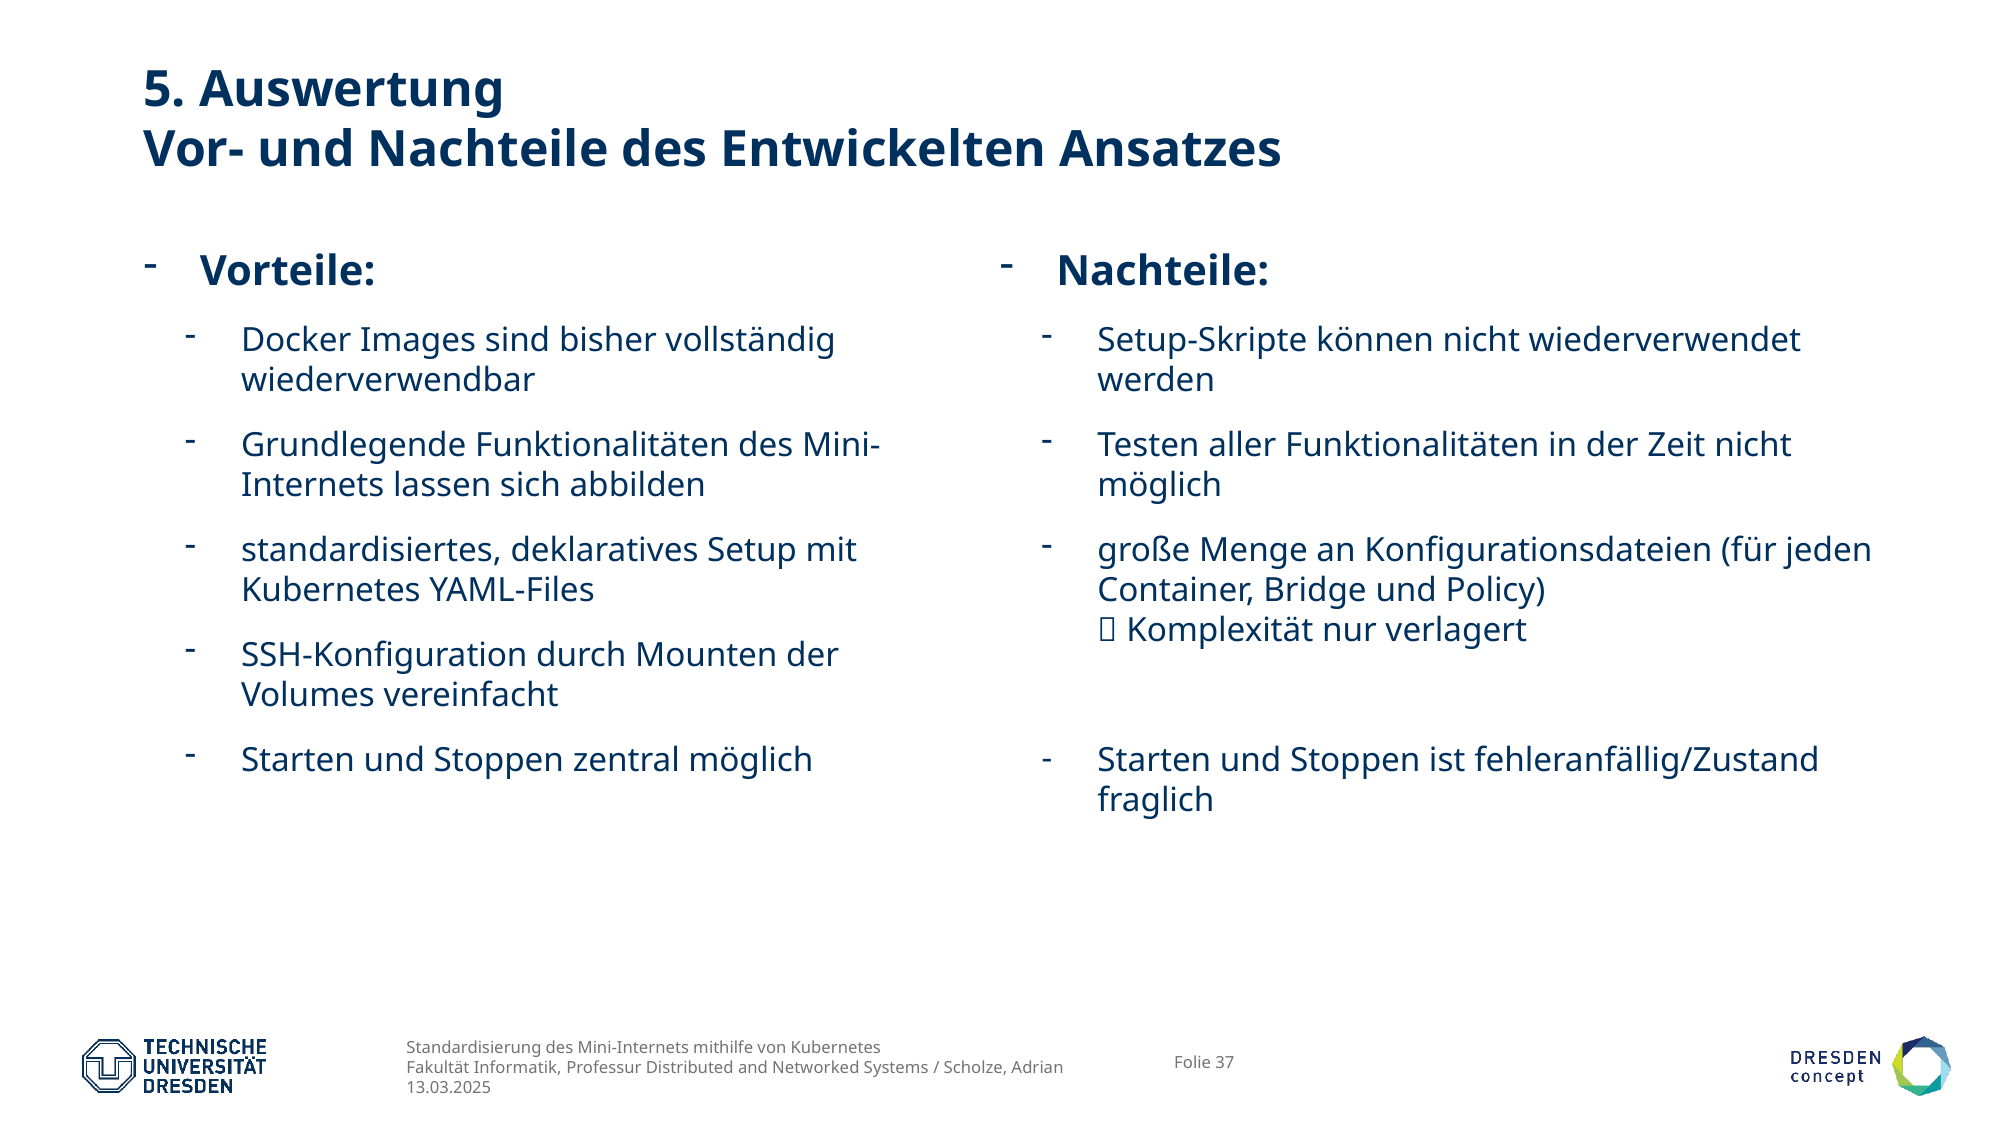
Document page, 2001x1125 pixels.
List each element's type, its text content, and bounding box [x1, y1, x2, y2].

title 5. Auswertung Vor- und Nachteile des Entwickelten Ansatzes [143, 56, 1880, 169]
text_box Nachteile: Setup-Skripte können nicht wiederverwendet werden Testen aller Funktionalitäten in der Zeit nicht möglich große Menge an Konfigurationsdateien (für jeden Container, Bridge und Policy)  Komplexität nur verlagert Starten und Stoppen ist fehleranfällig/Zustand fraglich [999, 243, 1880, 957]
picture [1791, 1036, 1951, 1096]
picture [82, 1039, 266, 1093]
text_box Vorteile: Docker Images sind bisher vollständig wiederverwendbar Grundlegende Funktionalitäten des Mini-Internets lassen sich abbilden standardisiertes, deklaratives Setup mit Kubernetes YAML-Files SSH-Konfiguration durch Mounten der Volumes vereinfacht Starten und Stoppen zentral möglich [143, 243, 911, 957]
